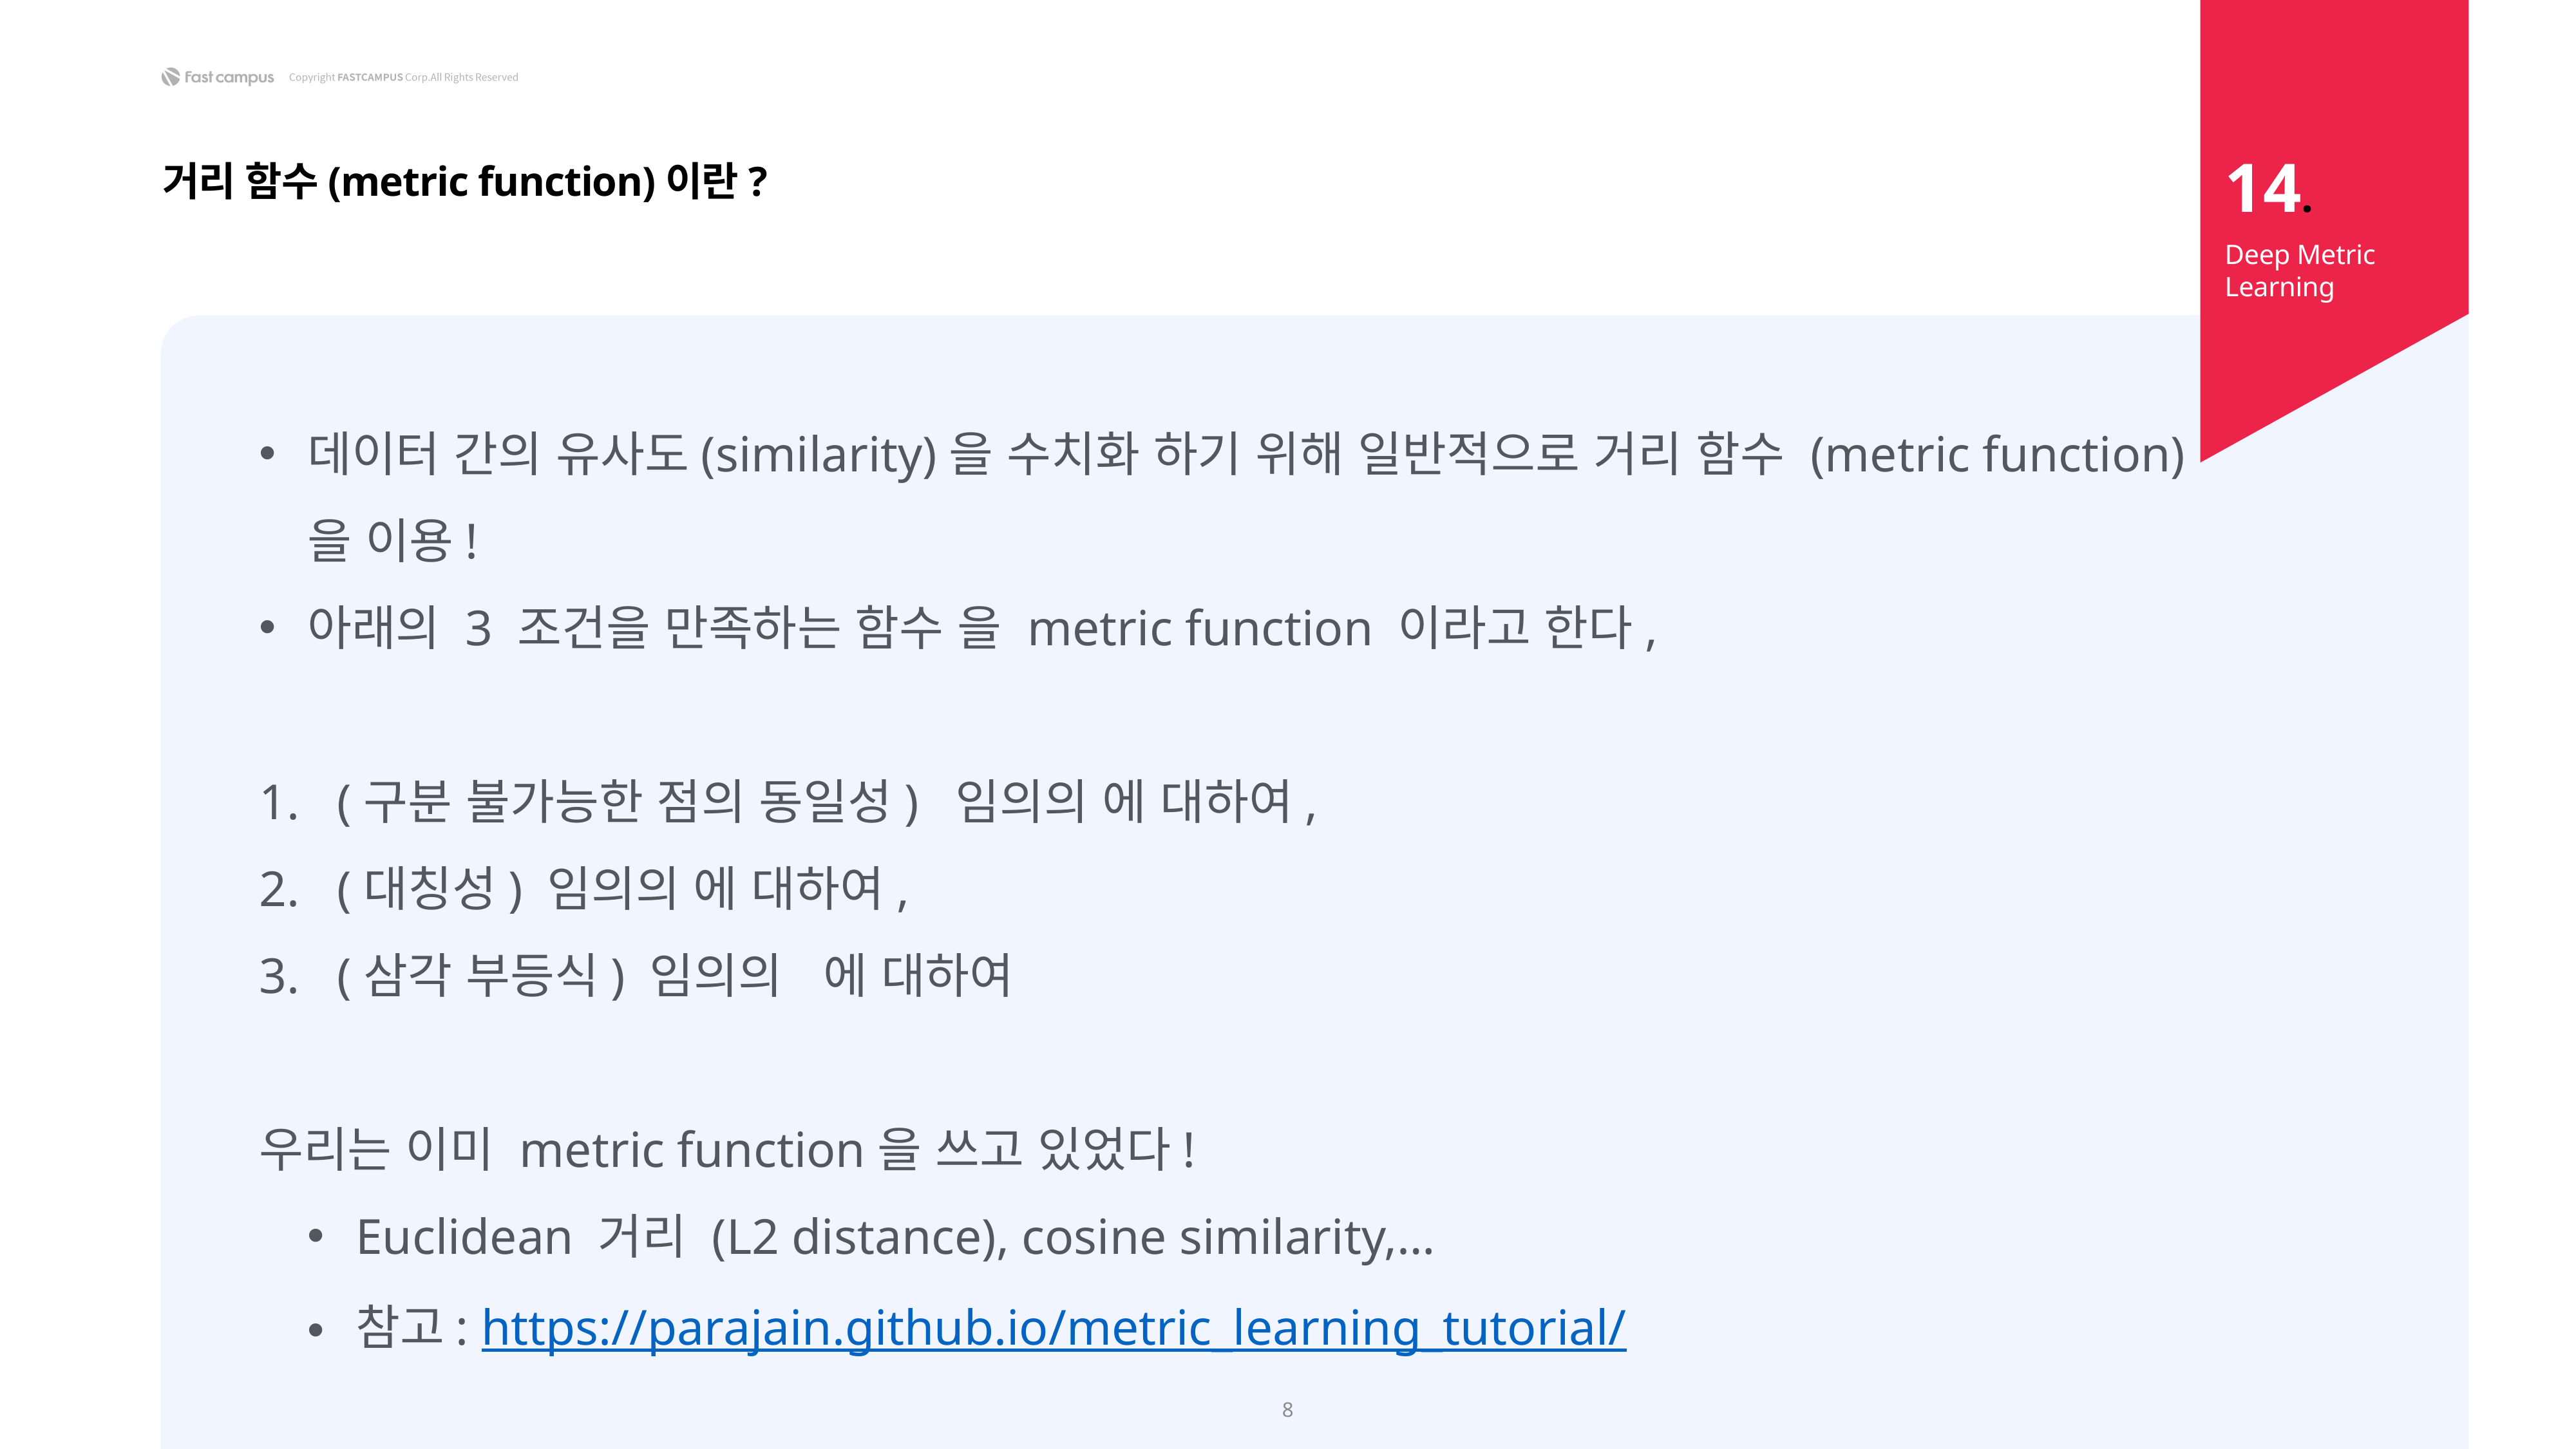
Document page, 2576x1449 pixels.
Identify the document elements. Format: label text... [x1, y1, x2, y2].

picture [0, 0, 2576, 1449]
slide_number 8 [998, 1372, 1578, 1449]
text_box 거리 함수(metric function)이란? [160, 154, 1904, 205]
text_box 14. [2200, 148, 2469, 232]
text_box Deep Metric Learning [2200, 232, 2469, 346]
